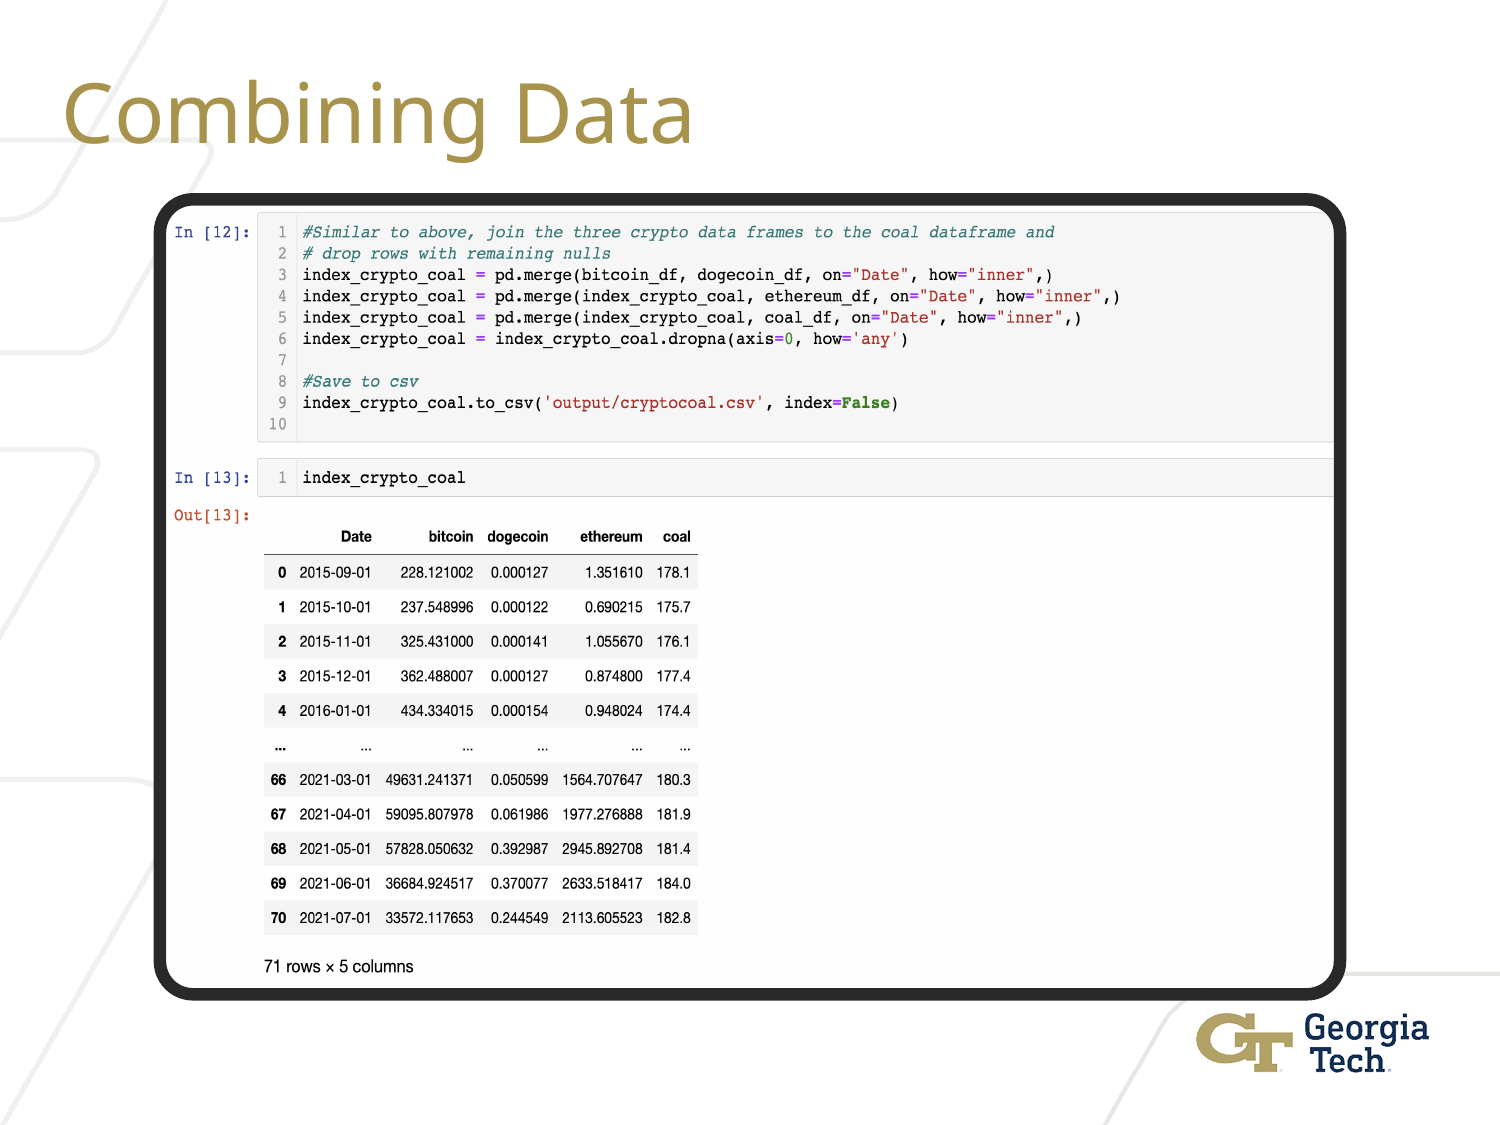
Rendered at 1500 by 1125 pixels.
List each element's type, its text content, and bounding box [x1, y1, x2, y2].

title Combining Data [46, 32, 1315, 200]
picture [0, 0, 1500, 1125]
